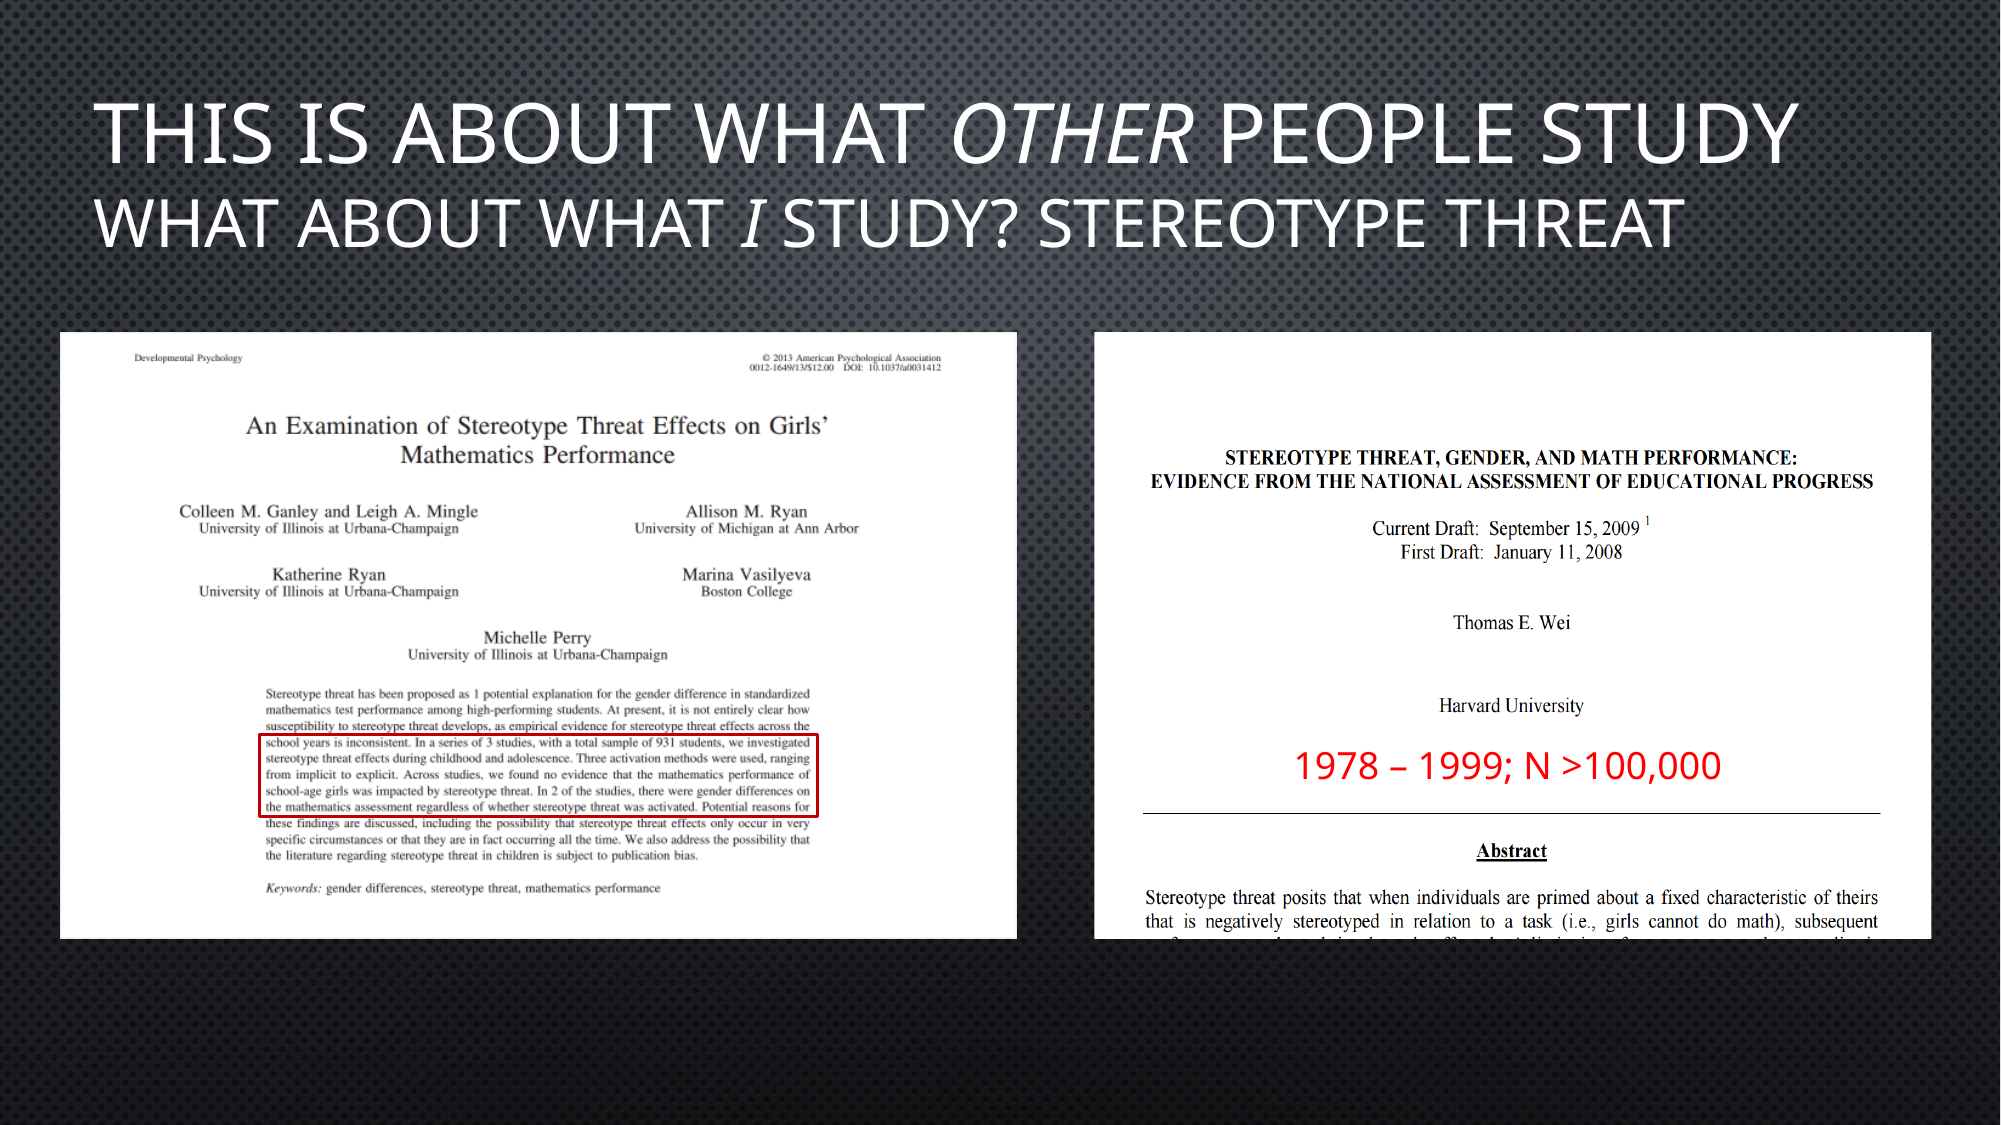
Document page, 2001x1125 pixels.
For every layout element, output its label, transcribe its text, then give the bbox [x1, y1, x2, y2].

title This is about what other people study what about what I study? Stereotype threat [78, 99, 1912, 242]
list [1094, 331, 1932, 939]
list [60, 331, 1017, 939]
